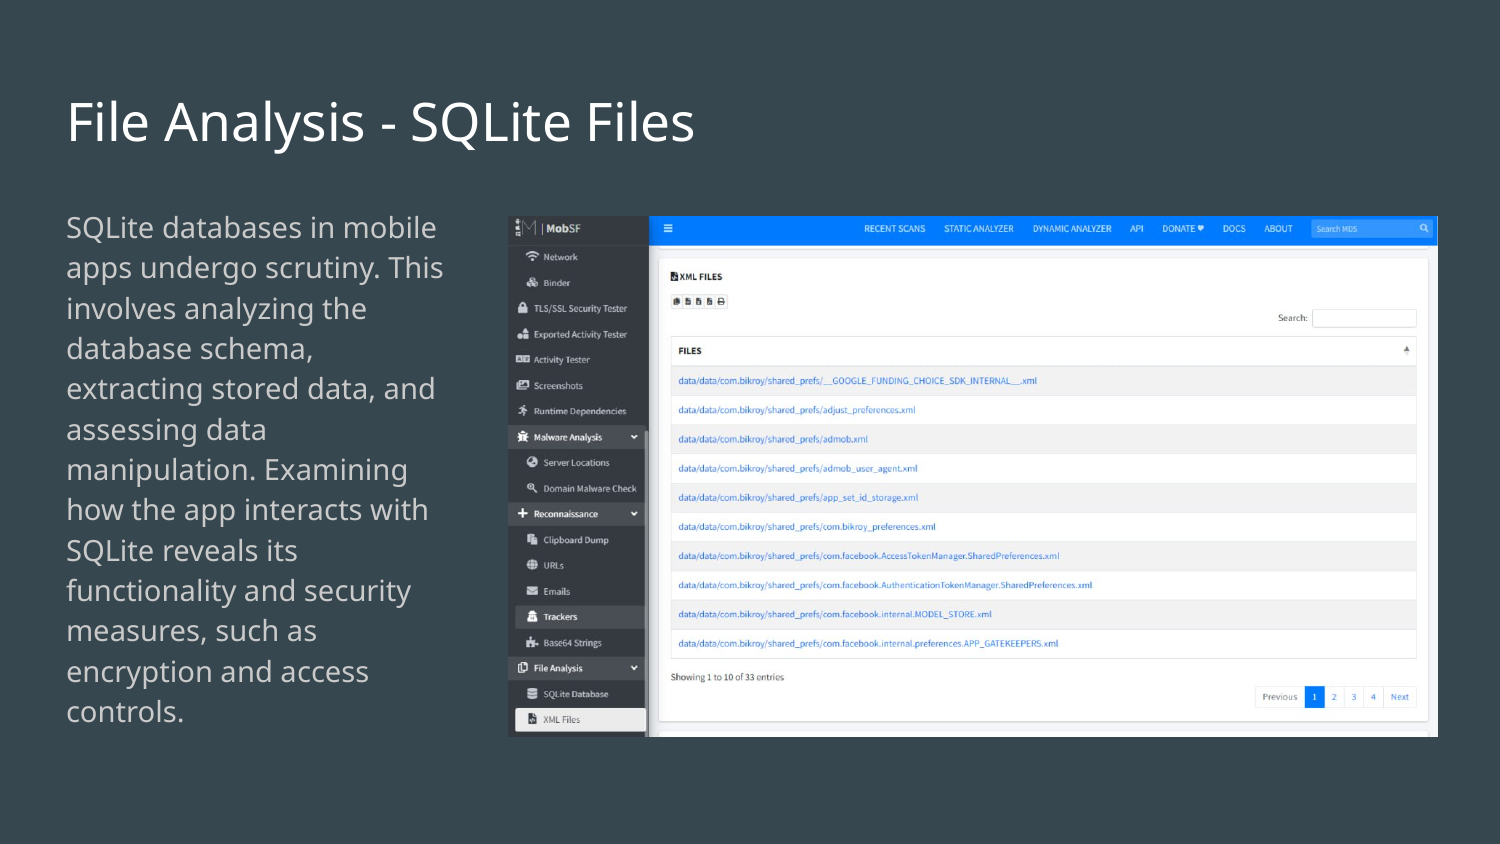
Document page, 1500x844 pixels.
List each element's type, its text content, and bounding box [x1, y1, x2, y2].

picture [507, 216, 1438, 737]
list SQLite databases in mobile apps undergo scrutiny. This involves analyzing the database schema, extracting stored data, and assessing data manipulation. Examining how the app interacts with SQLite reveals its functionality and security measures, such as encryption and access controls. [51, 189, 474, 747]
title File Analysis - SQLite Files [51, 72, 1449, 167]
